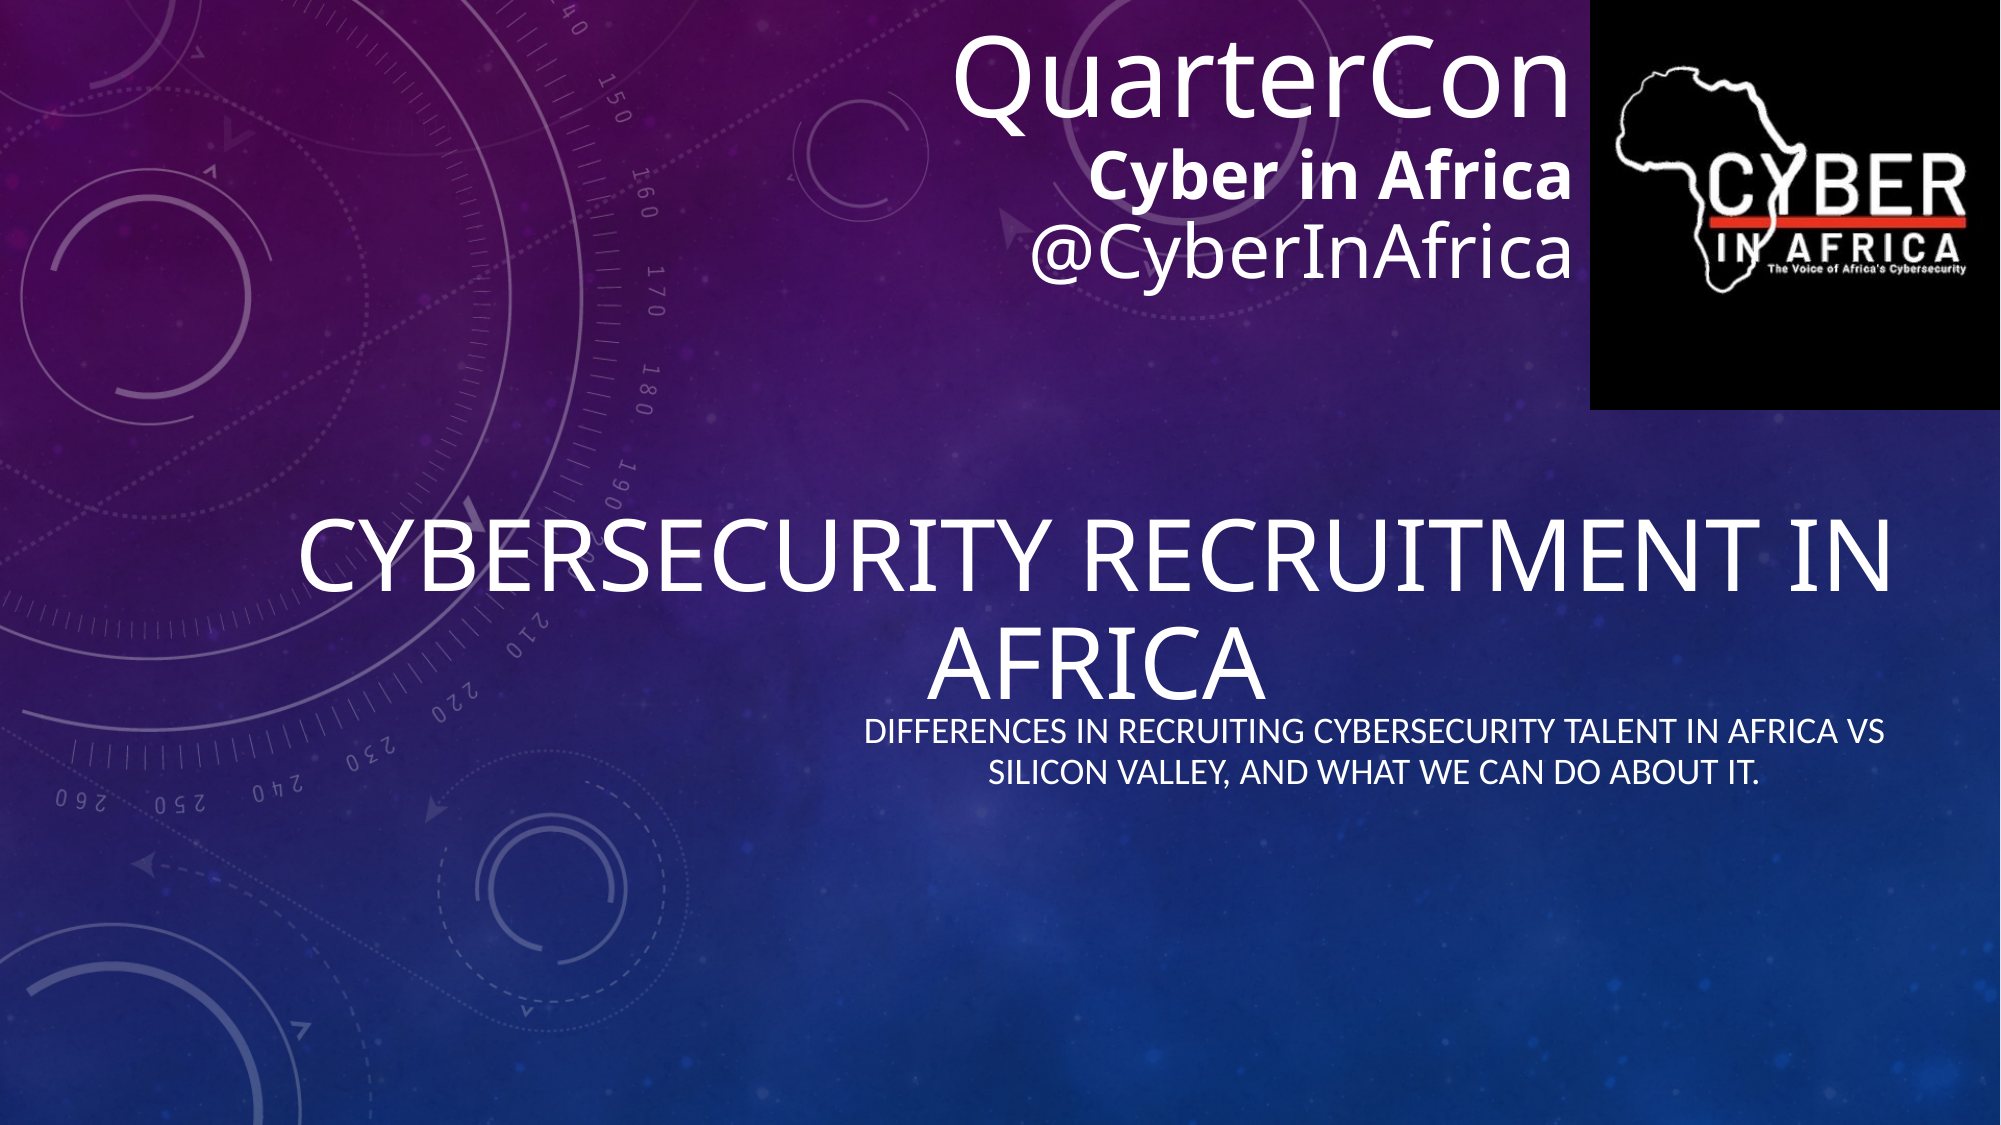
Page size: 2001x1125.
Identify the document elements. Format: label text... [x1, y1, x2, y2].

text_box QuarterCon Cyber in Africa @CyberInAfrica [871, 108, 1584, 334]
title Cybersecurity recruitment in africa [207, 576, 1987, 729]
subtitle Differences in recruiting cybersecurity talent in Africa vs silicon valley, and what we can do about it. [784, 703, 1966, 935]
picture [0, 0, 2001, 1125]
